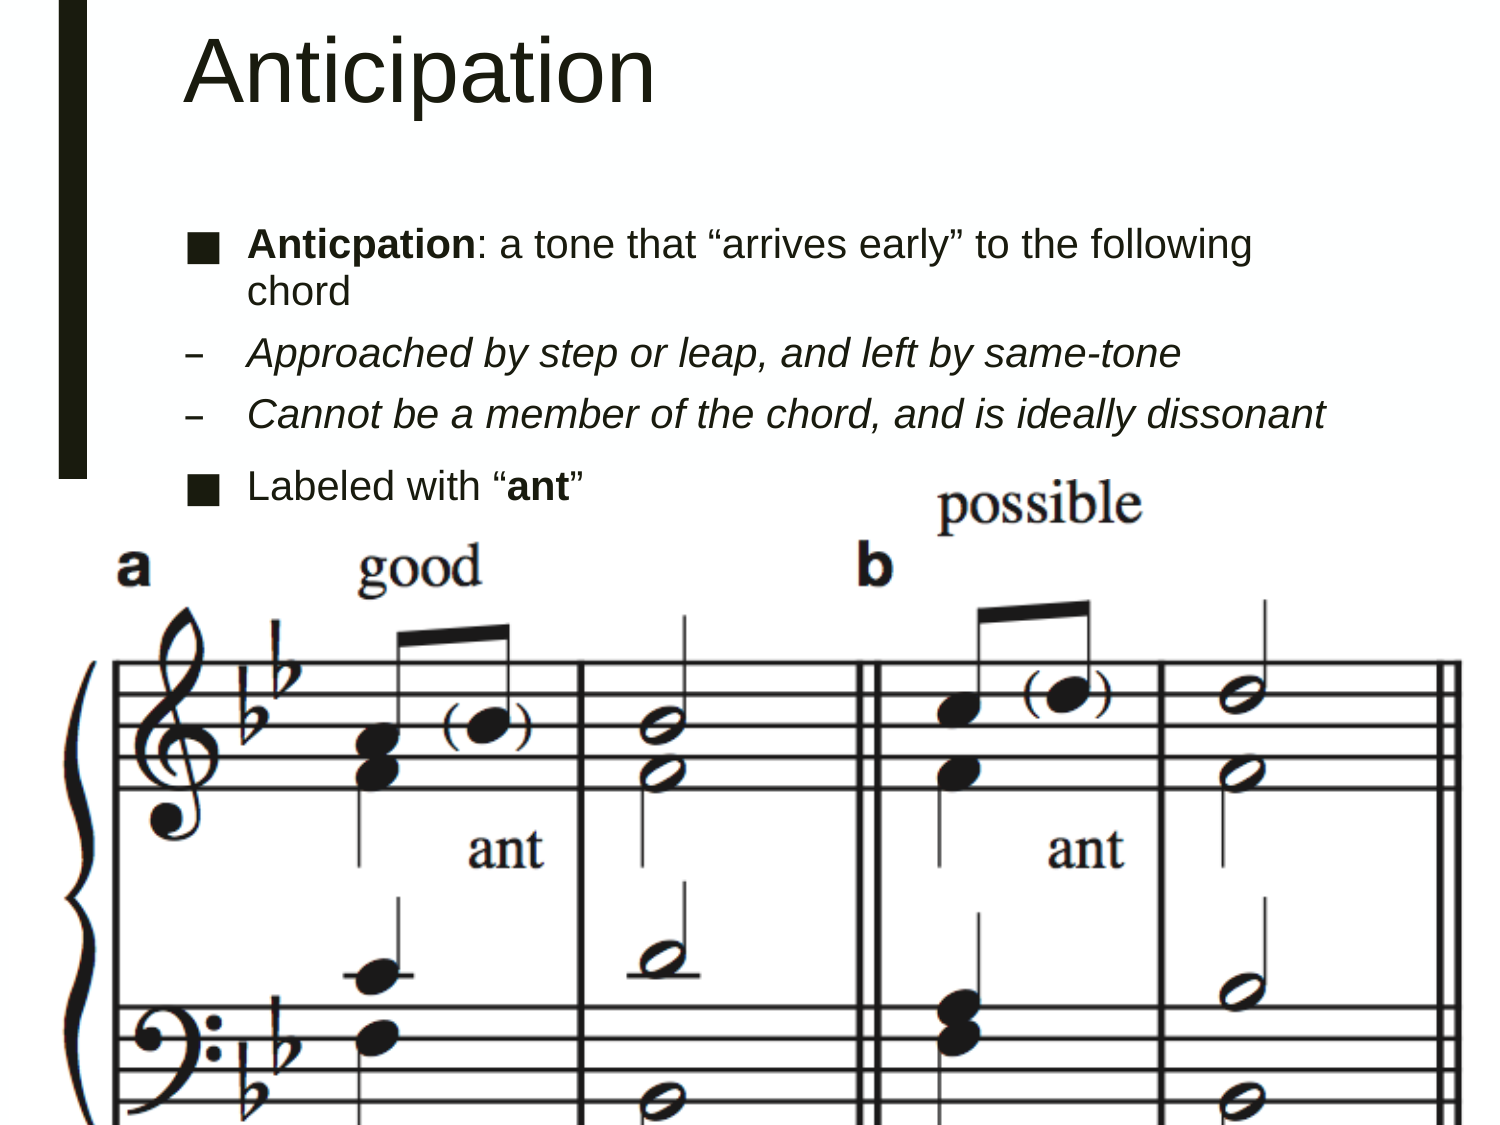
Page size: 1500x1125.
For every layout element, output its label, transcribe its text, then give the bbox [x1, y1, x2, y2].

list Anticpation: a tone that “arrives early” to the following chord Approached by step or leap, and left by same-tone Cannot be a member of the chord, and is ideally dissonant Labeled with “ant” [168, 138, 1351, 479]
title Anticipation [168, 16, 1351, 138]
picture [9, 479, 1500, 1125]
